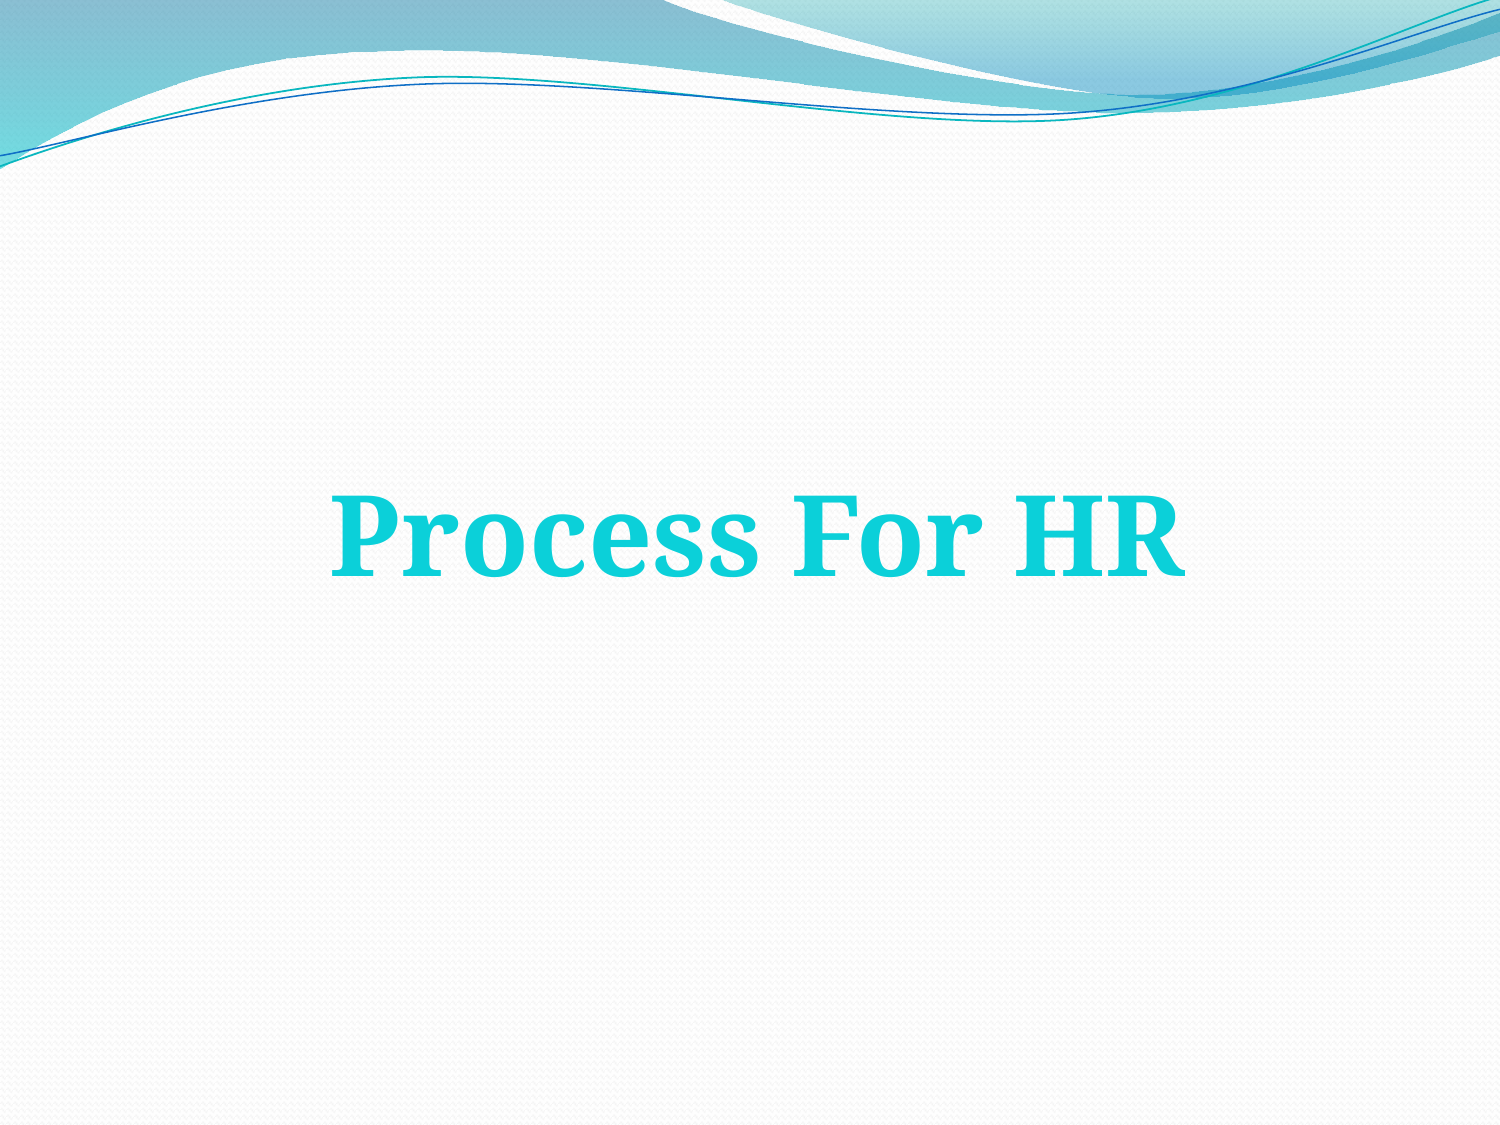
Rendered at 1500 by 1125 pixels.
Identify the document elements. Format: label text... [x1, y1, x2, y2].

text_box Process For HR [314, 456, 1202, 607]
